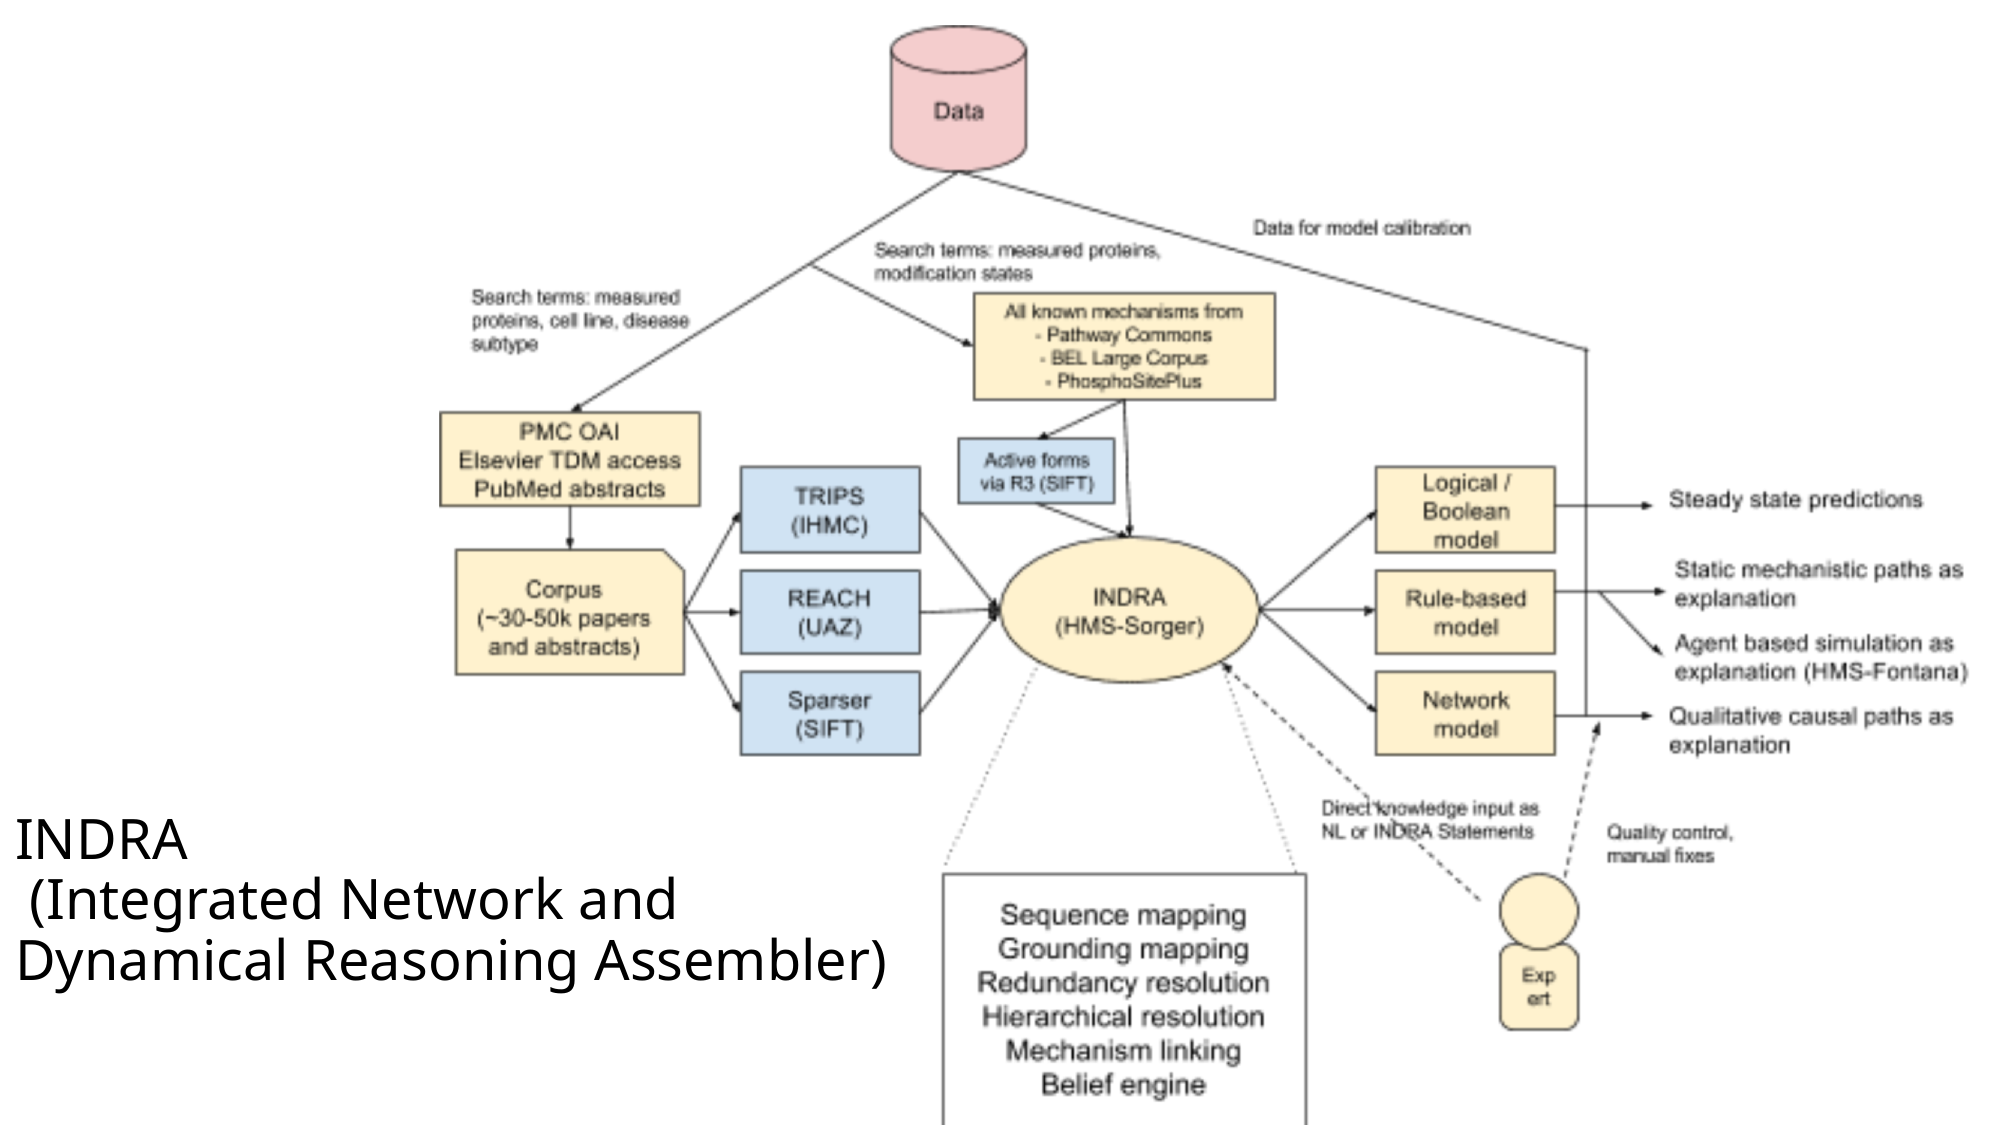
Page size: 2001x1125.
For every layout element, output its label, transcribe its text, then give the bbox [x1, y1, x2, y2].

picture [411, 16, 2000, 1125]
title INDRA (Integrated Network and Dynamical Reasoning Assembler) [0, 799, 411, 1004]
